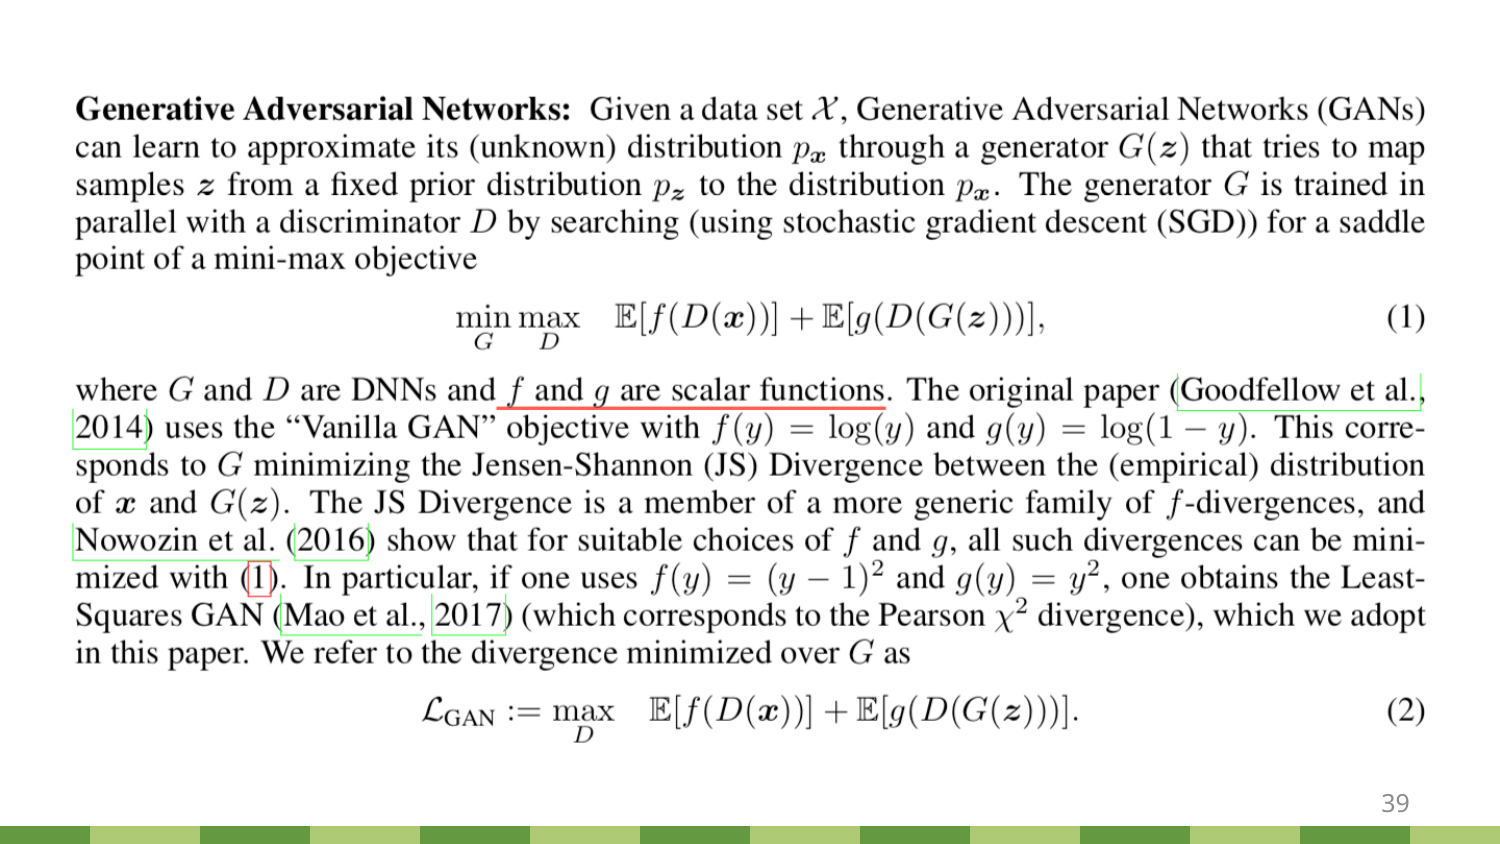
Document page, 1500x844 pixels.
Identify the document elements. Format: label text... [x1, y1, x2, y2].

picture [0, 0, 1500, 844]
slide_number 39 [1074, 782, 1425, 828]
